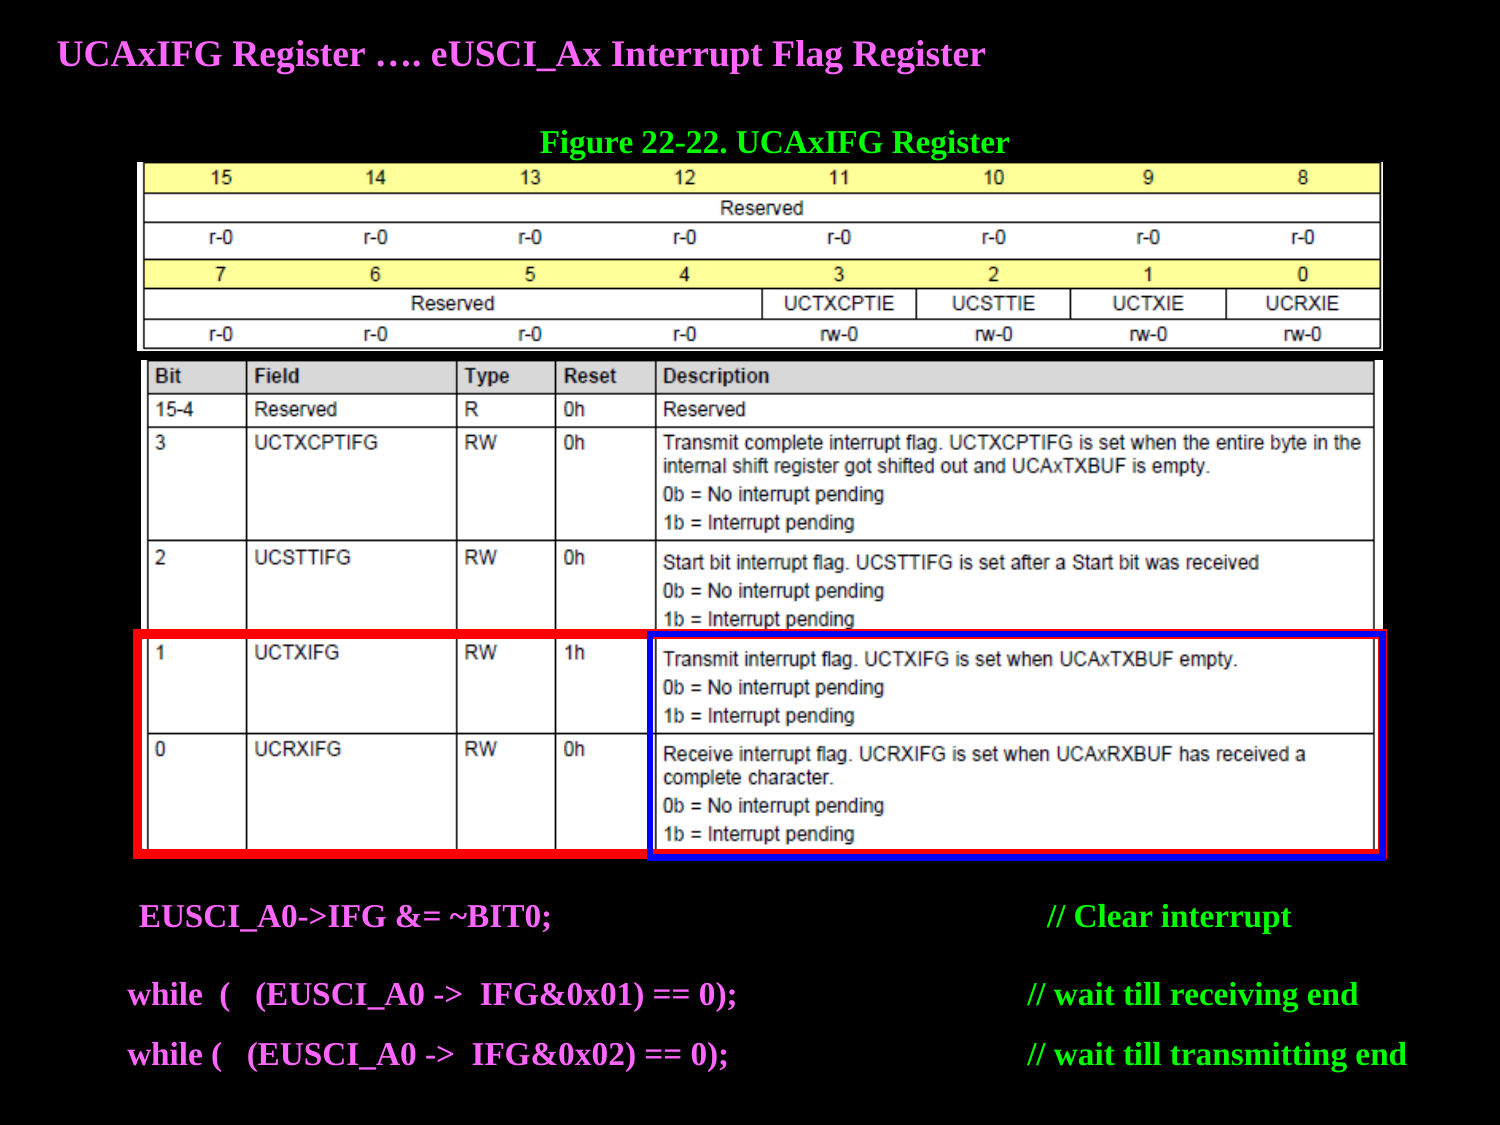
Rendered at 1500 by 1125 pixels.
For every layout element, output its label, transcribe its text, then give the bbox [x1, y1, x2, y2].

text_box Figure 22-22. UCAxIFG Register [525, 112, 1026, 162]
picture [137, 162, 1383, 351]
text_box while ( (EUSCI_A0 -> IFG&0x01) == 0); // wait till receiving end while ( (EUSCI_A0 -> IFG&0x02) == 0); // wait till transmitting end [112, 962, 1463, 1080]
text_box EUSCI_A0->IFG &= ~BIT0; // Clear interrupt [124, 886, 1307, 941]
text_box [137, 634, 141, 855]
picture [141, 360, 1383, 858]
text_box UCAxIFG Register …. eUSCI_Ax Interrupt Flag Register [41, 21, 1002, 82]
